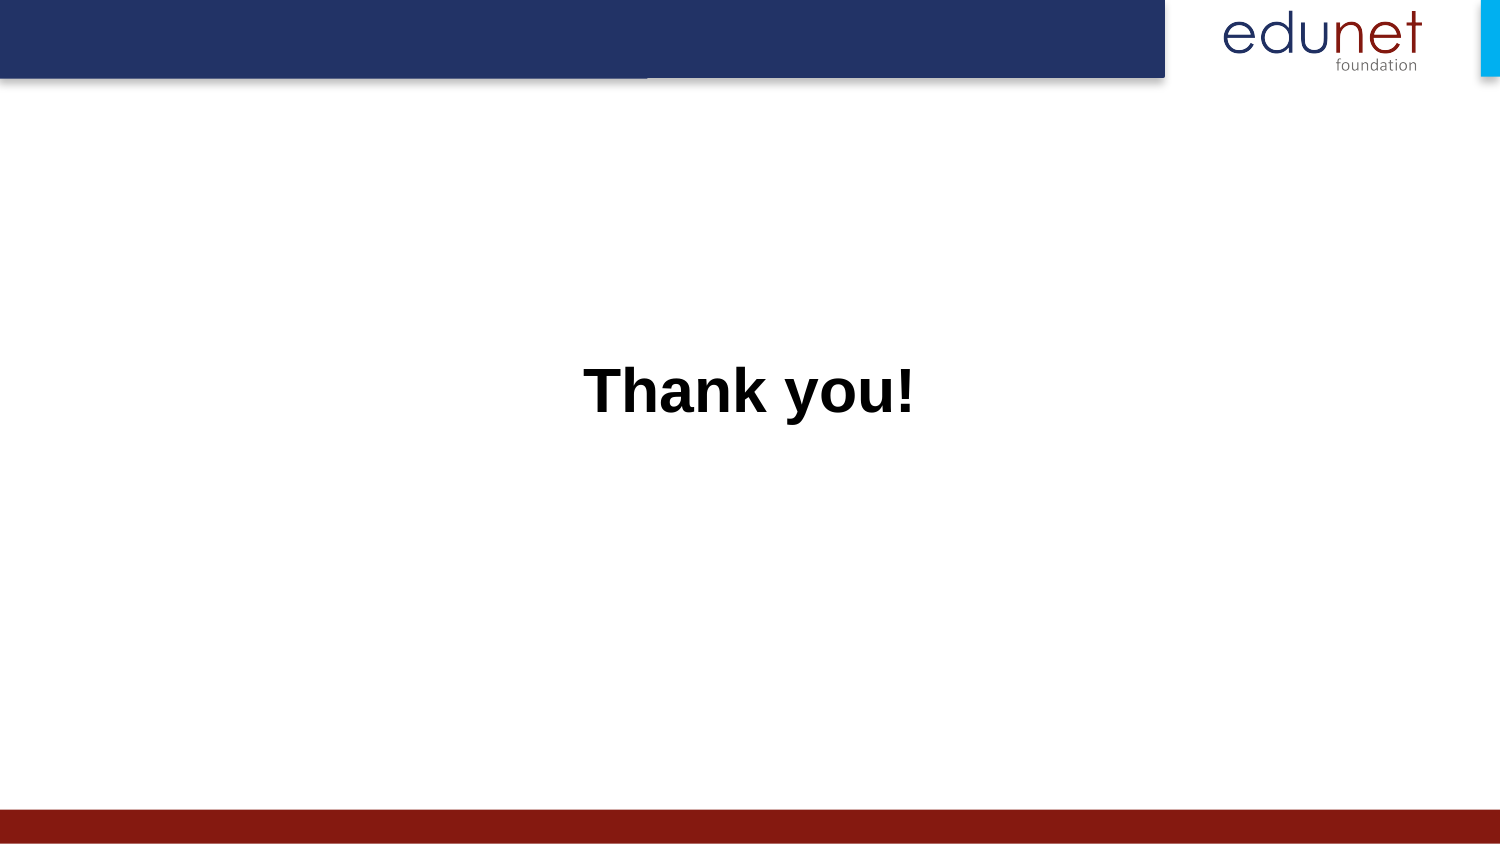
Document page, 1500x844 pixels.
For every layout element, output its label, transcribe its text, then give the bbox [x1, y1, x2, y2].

picture [1219, 8, 1424, 75]
text_box [0, 0, 650, 81]
text_box Thank you! [518, 334, 982, 422]
